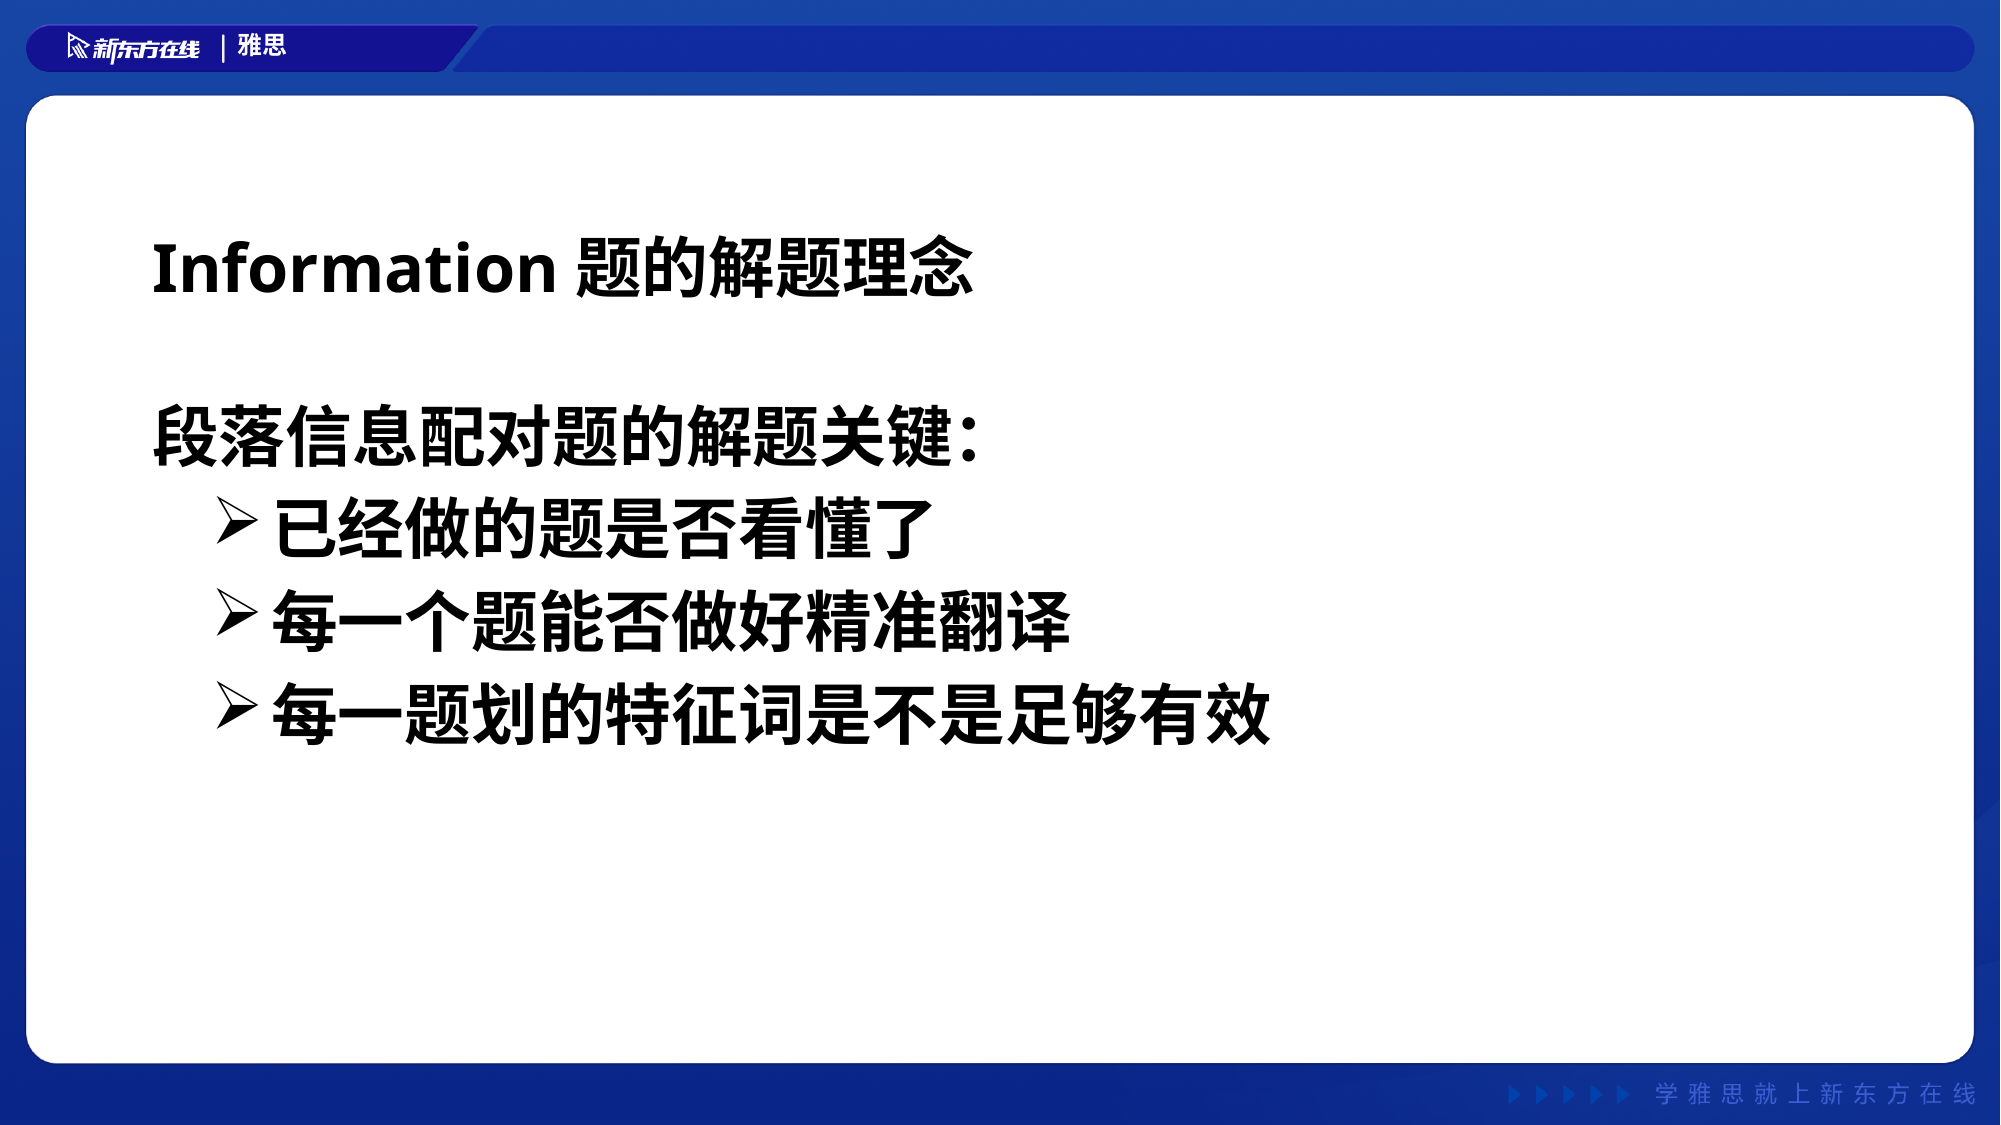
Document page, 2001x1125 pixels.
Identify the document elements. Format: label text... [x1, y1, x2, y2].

list 段落信息配对题的解题关键： 已经做的题是否看懂了 每一个题能否做好精准翻译 每一题划的特征词是不是足够有效 [137, 396, 2000, 1085]
title Information题的解题理念 [137, 227, 1863, 316]
picture [0, 0, 2000, 1125]
